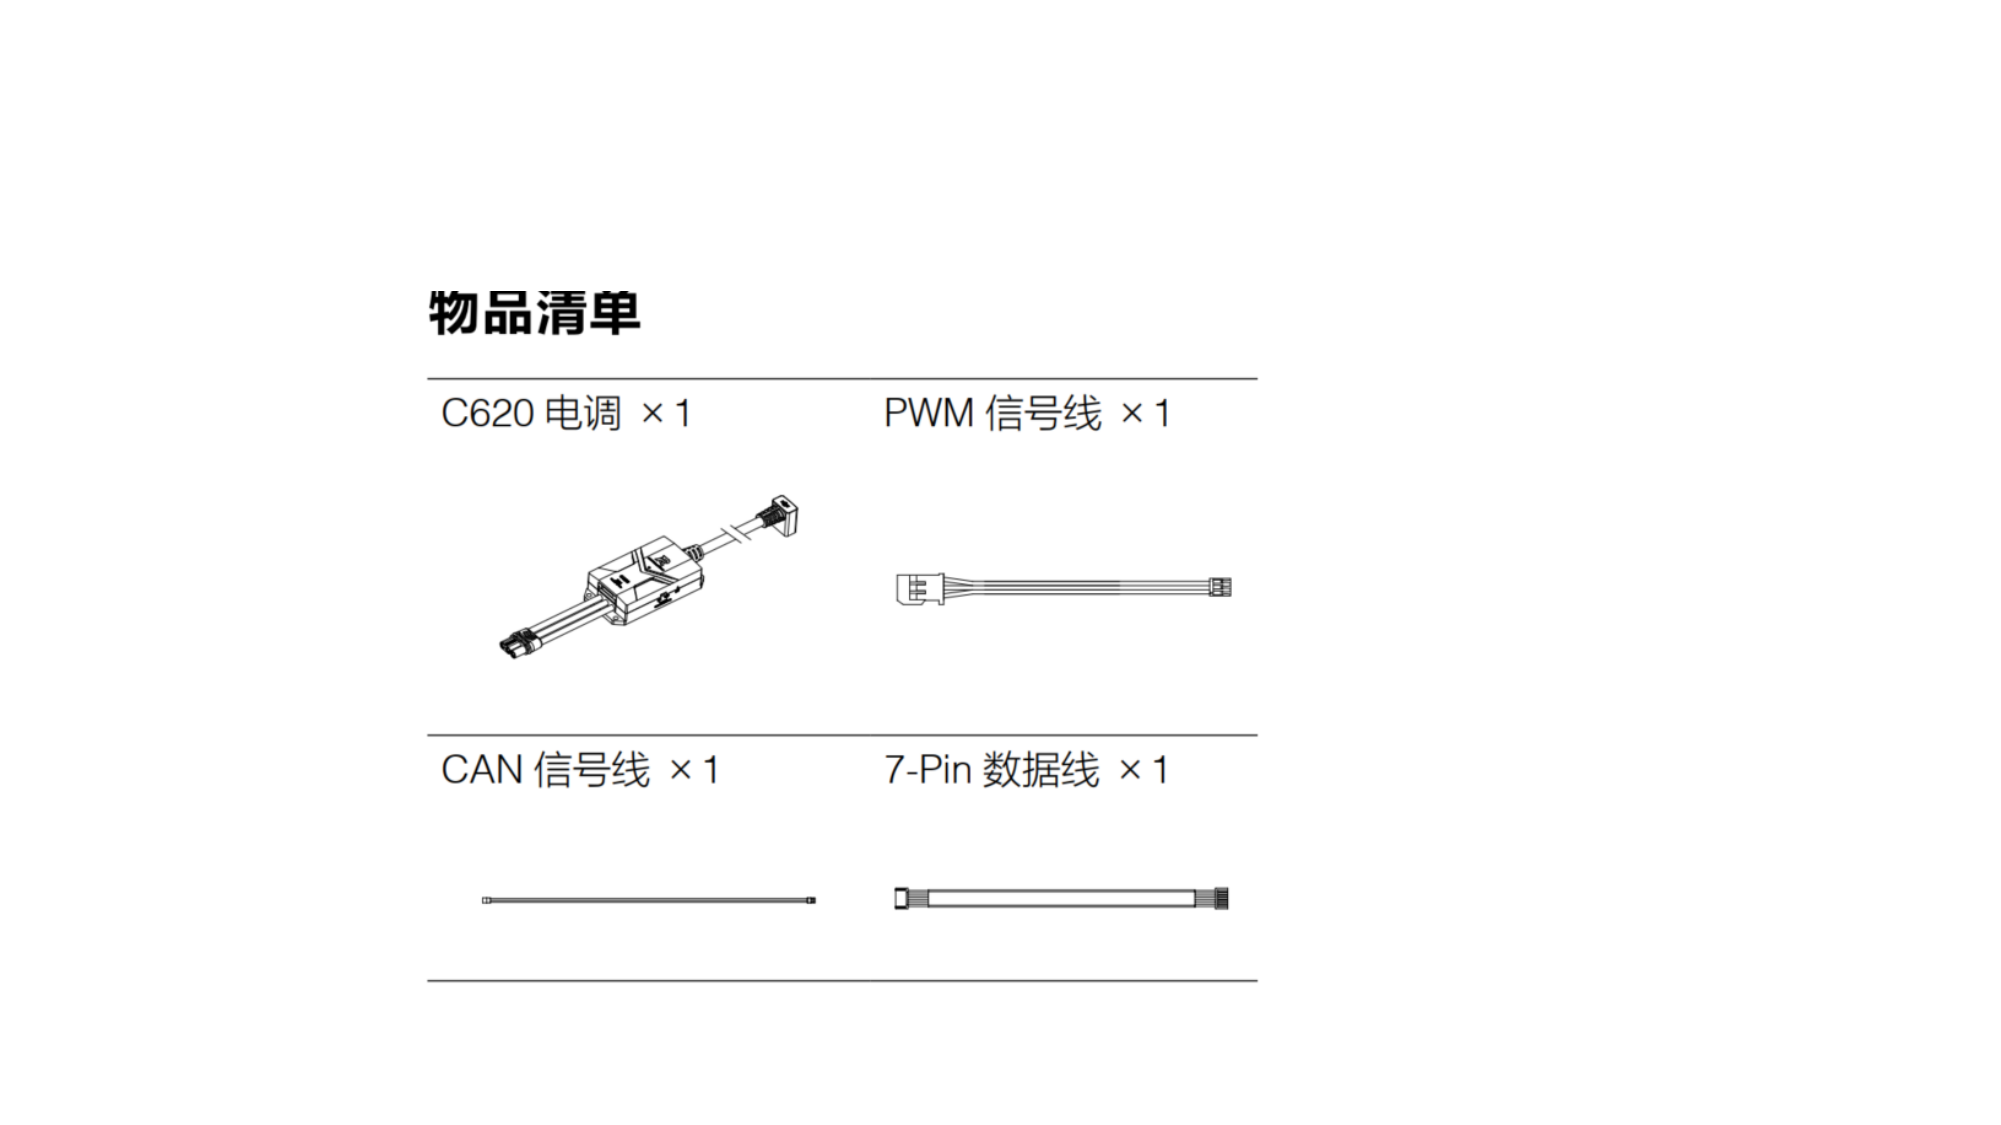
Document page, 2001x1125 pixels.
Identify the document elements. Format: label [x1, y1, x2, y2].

list [411, 291, 1292, 1006]
